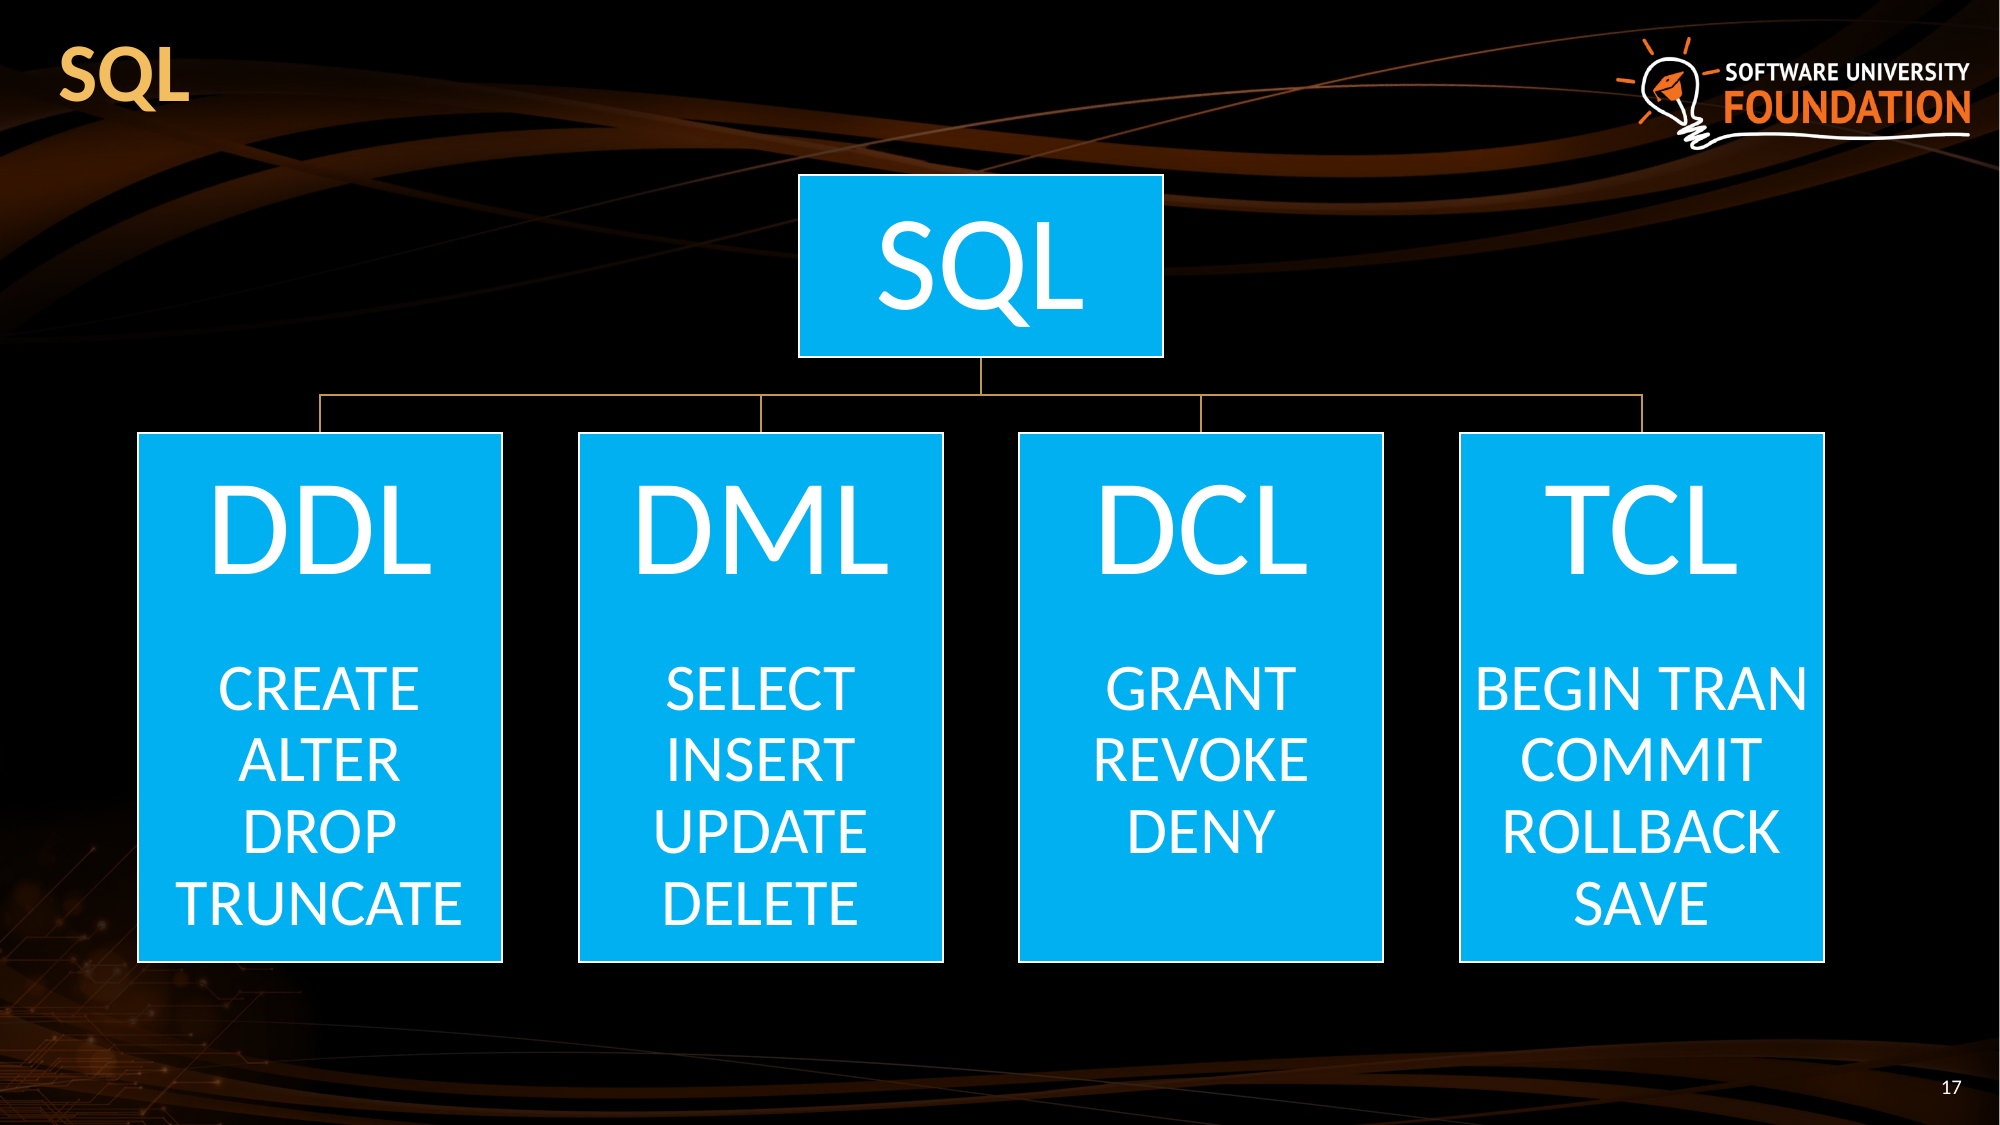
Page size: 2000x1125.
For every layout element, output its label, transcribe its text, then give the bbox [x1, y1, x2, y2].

slide_number 17 [1897, 1070, 1968, 1103]
picture [0, 0, 2000, 1125]
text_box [137, 124, 1825, 1013]
title SQL [40, 0, 1613, 166]
